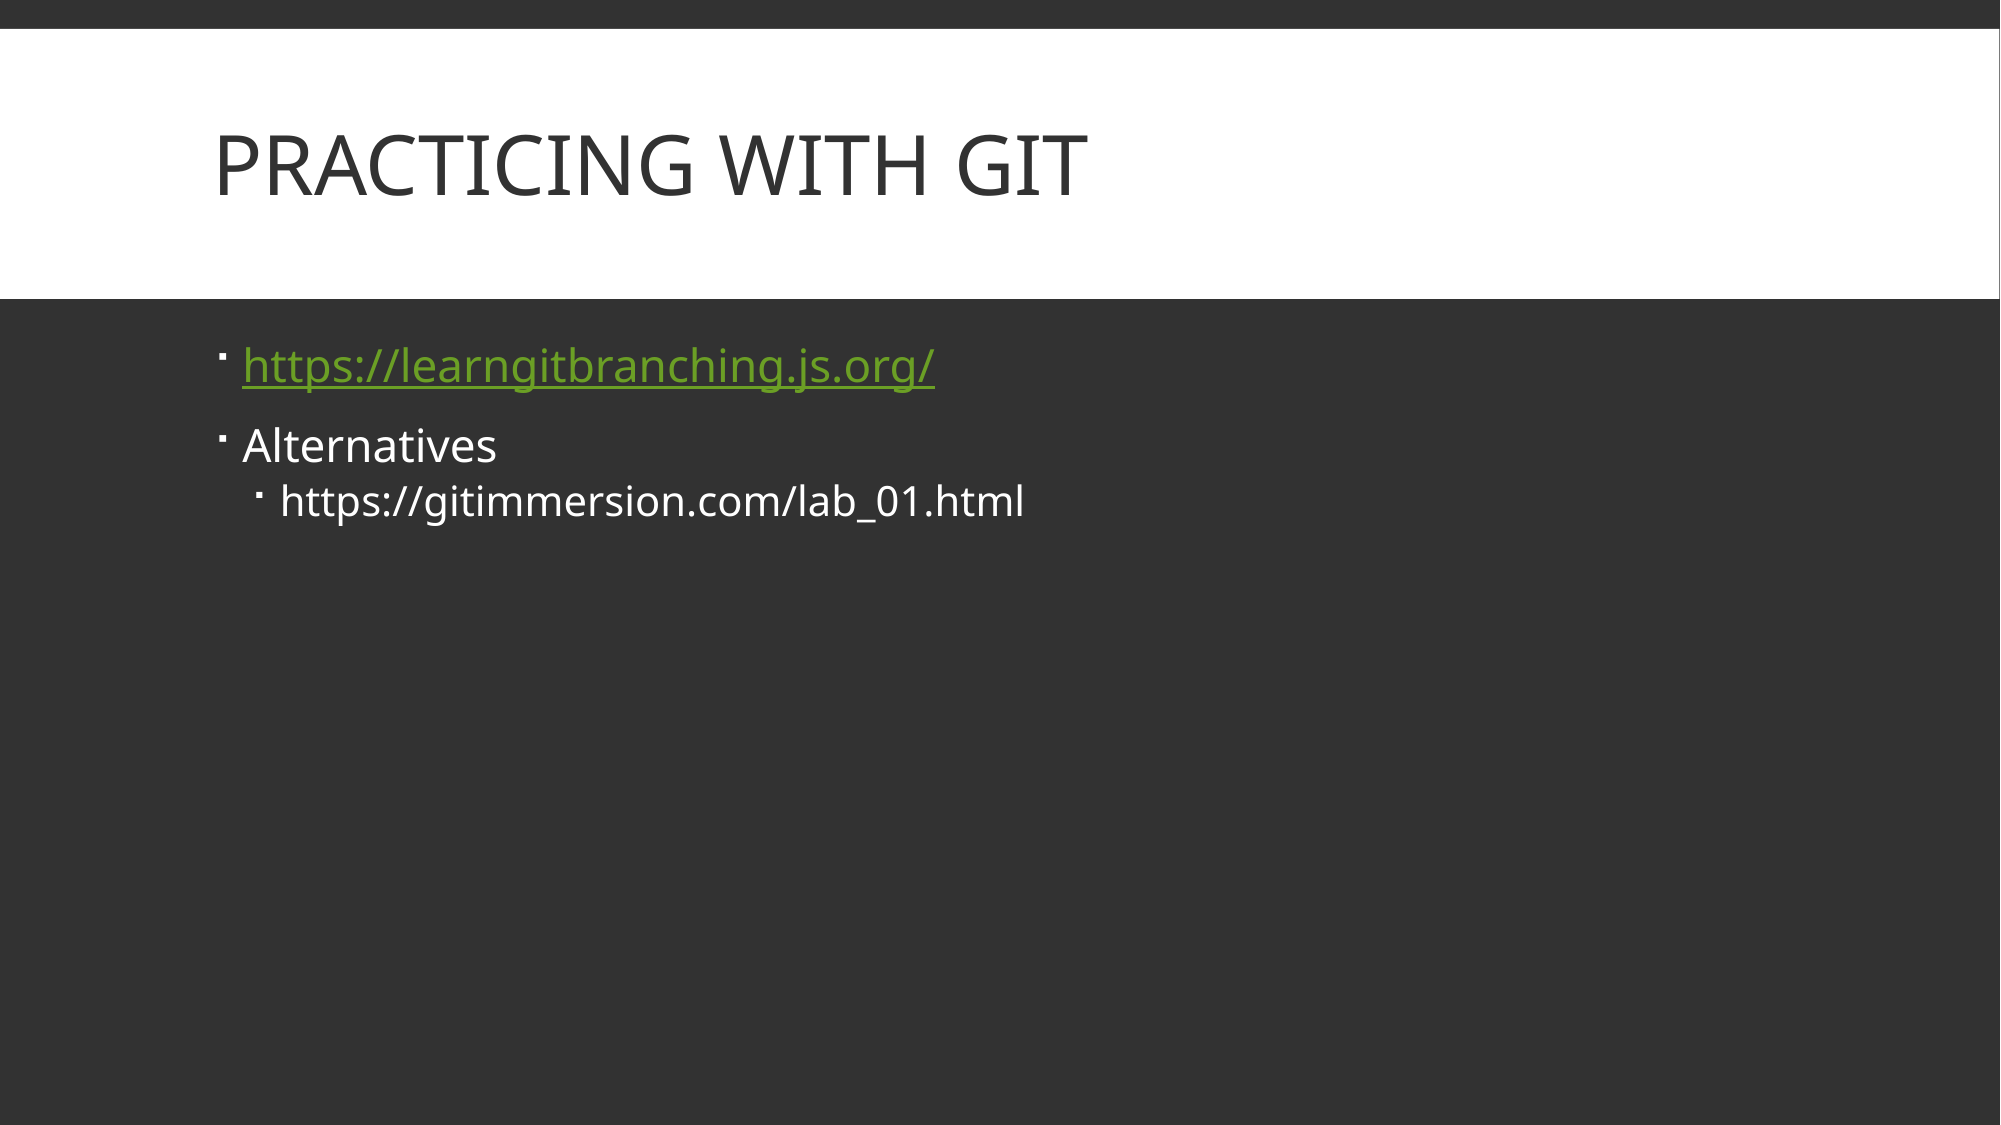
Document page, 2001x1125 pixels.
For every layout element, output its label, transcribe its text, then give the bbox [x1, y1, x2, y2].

title Practicing With Git [197, 46, 1803, 295]
list https://learngitbranching.js.org/ Alternatives https://gitimmersion.com/lab_01.html [197, 329, 1803, 1020]
